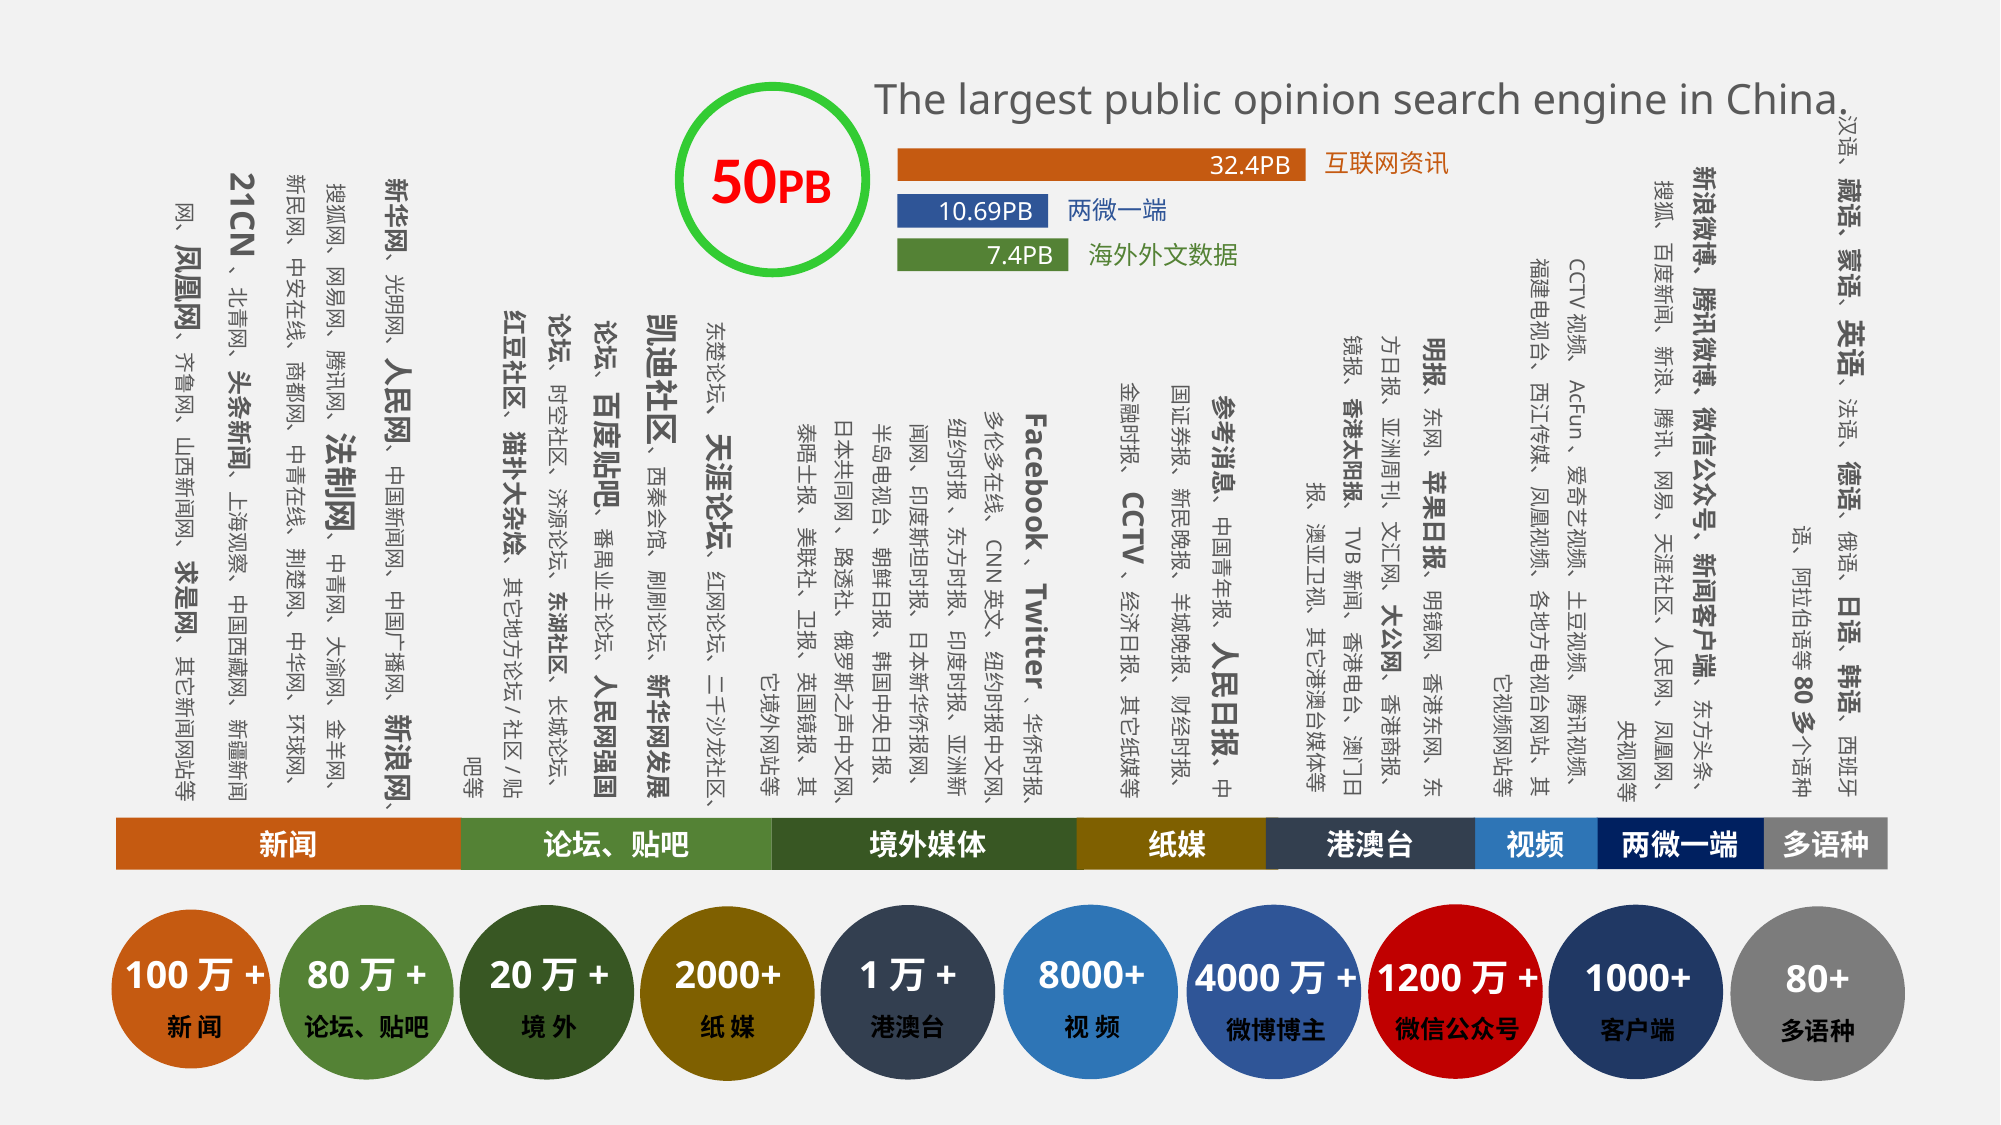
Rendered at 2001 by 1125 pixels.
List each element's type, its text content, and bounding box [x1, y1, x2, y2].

text_box 1200万+ 微信公众号 [1355, 946, 1560, 1052]
text_box 80+ 多语种 [1715, 947, 1920, 1053]
text_box [298, 1049, 435, 1081]
text_box 1万+ 港澳台 [805, 943, 990, 1049]
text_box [859, 65, 1909, 278]
text_box 20万+ 境 外 [447, 943, 626, 1049]
text_box [1017, 903, 1165, 943]
text_box [124, 908, 257, 943]
text_box [1023, 1049, 1159, 1081]
text_box [658, 1049, 797, 1082]
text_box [116, 94, 1895, 870]
text_box [655, 905, 800, 943]
text_box [473, 903, 621, 943]
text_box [679, 86, 886, 273]
text_box 4000万+ 微博博主 [1174, 947, 1355, 1052]
text_box [1560, 903, 1712, 947]
text_box [1742, 905, 1893, 947]
text_box [479, 1049, 615, 1081]
text_box [1197, 903, 1350, 947]
text_box [1571, 1052, 1701, 1081]
text_box [834, 903, 982, 943]
text_box 80万+ 论坛、贴吧 [264, 943, 447, 1049]
text_box [1391, 1052, 1520, 1080]
text_box [137, 1049, 245, 1070]
text_box [1752, 1053, 1884, 1082]
text_box 1000+ 客户端 [1560, 947, 1741, 1052]
text_box [1209, 1052, 1339, 1081]
text_box [293, 903, 440, 943]
text_box [840, 1049, 976, 1081]
text_box [1379, 903, 1532, 946]
text_box 100万+ 新 闻 [92, 943, 264, 1049]
text_box 8000+ 视 频 [990, 943, 1195, 1049]
text_box 2000+ 纸 媒 [626, 943, 805, 1049]
